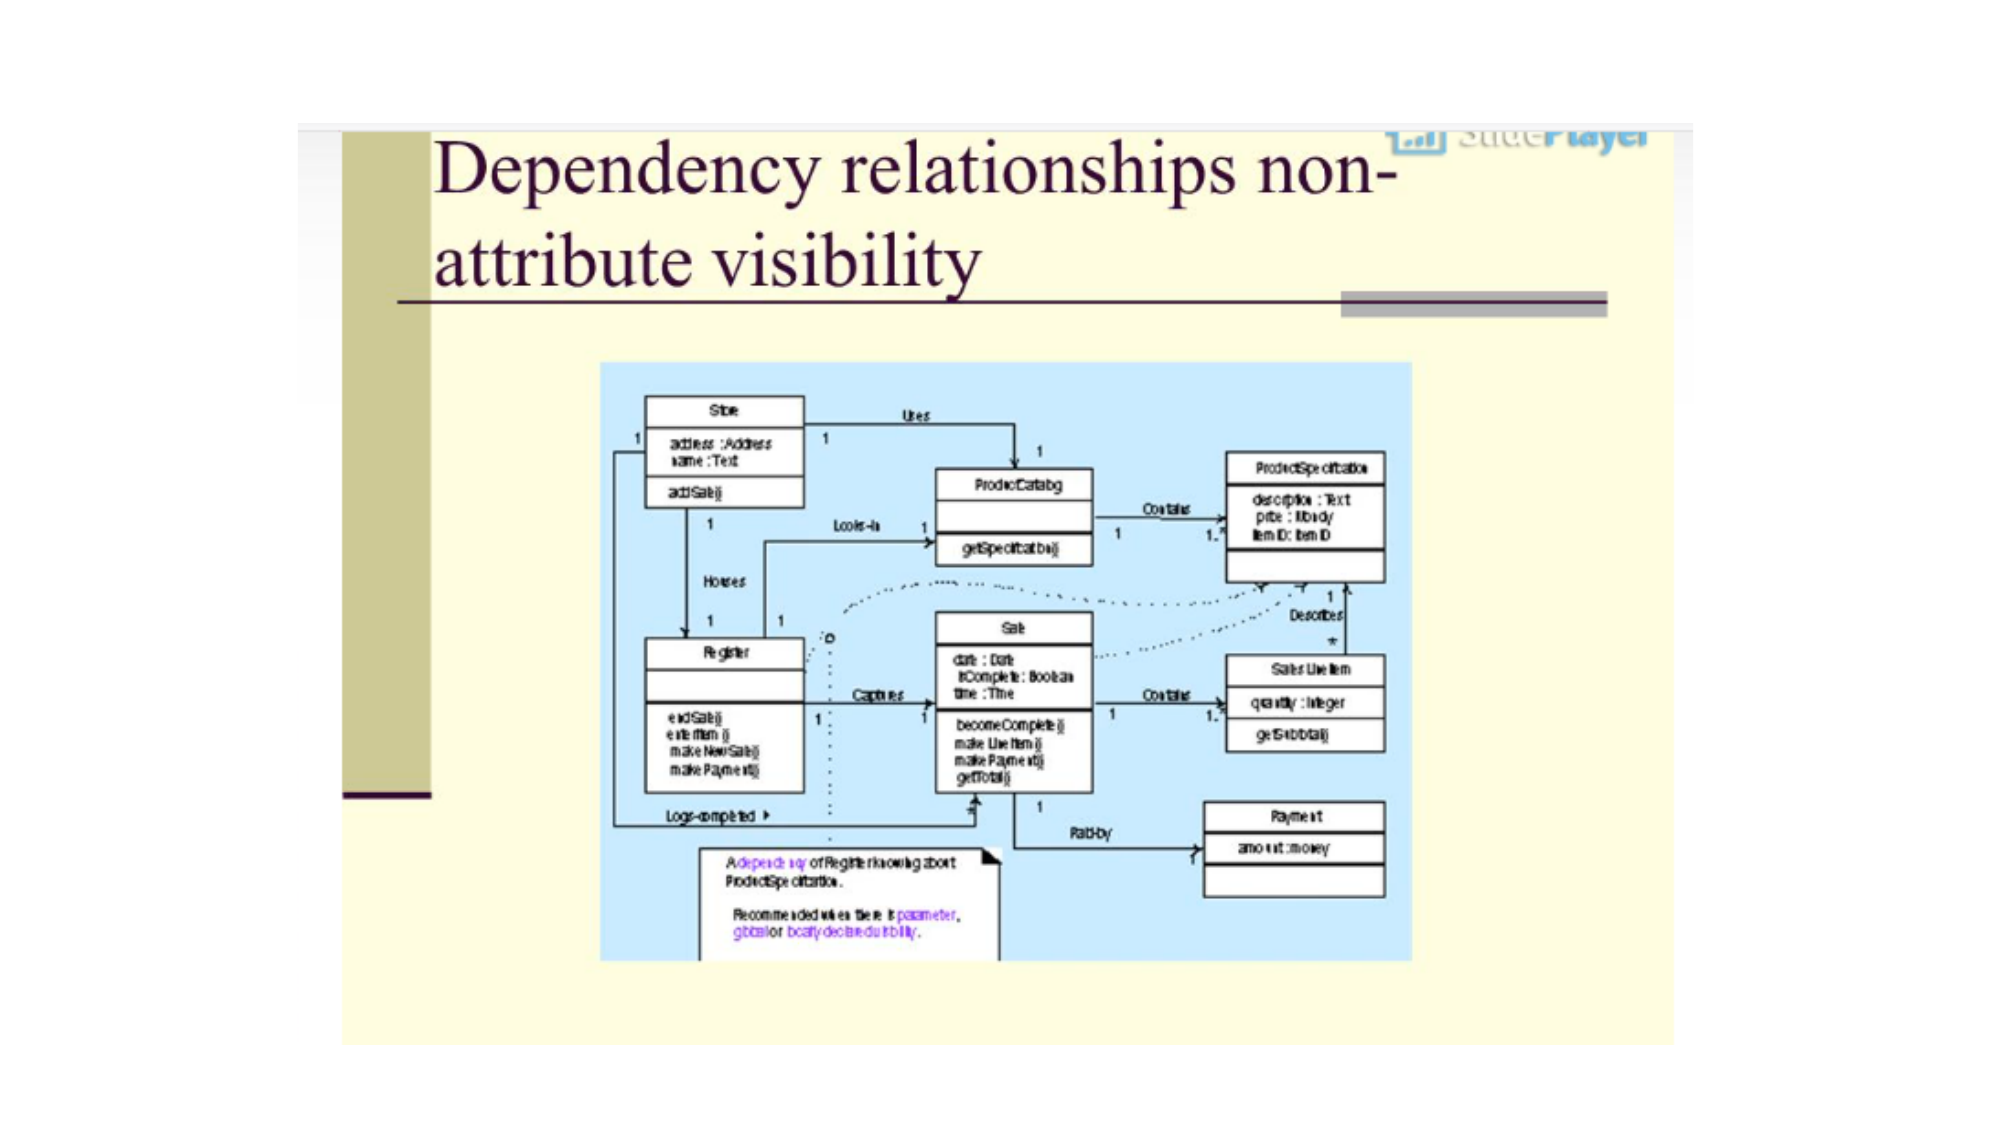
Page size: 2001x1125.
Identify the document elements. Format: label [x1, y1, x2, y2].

list [297, 123, 1694, 1045]
